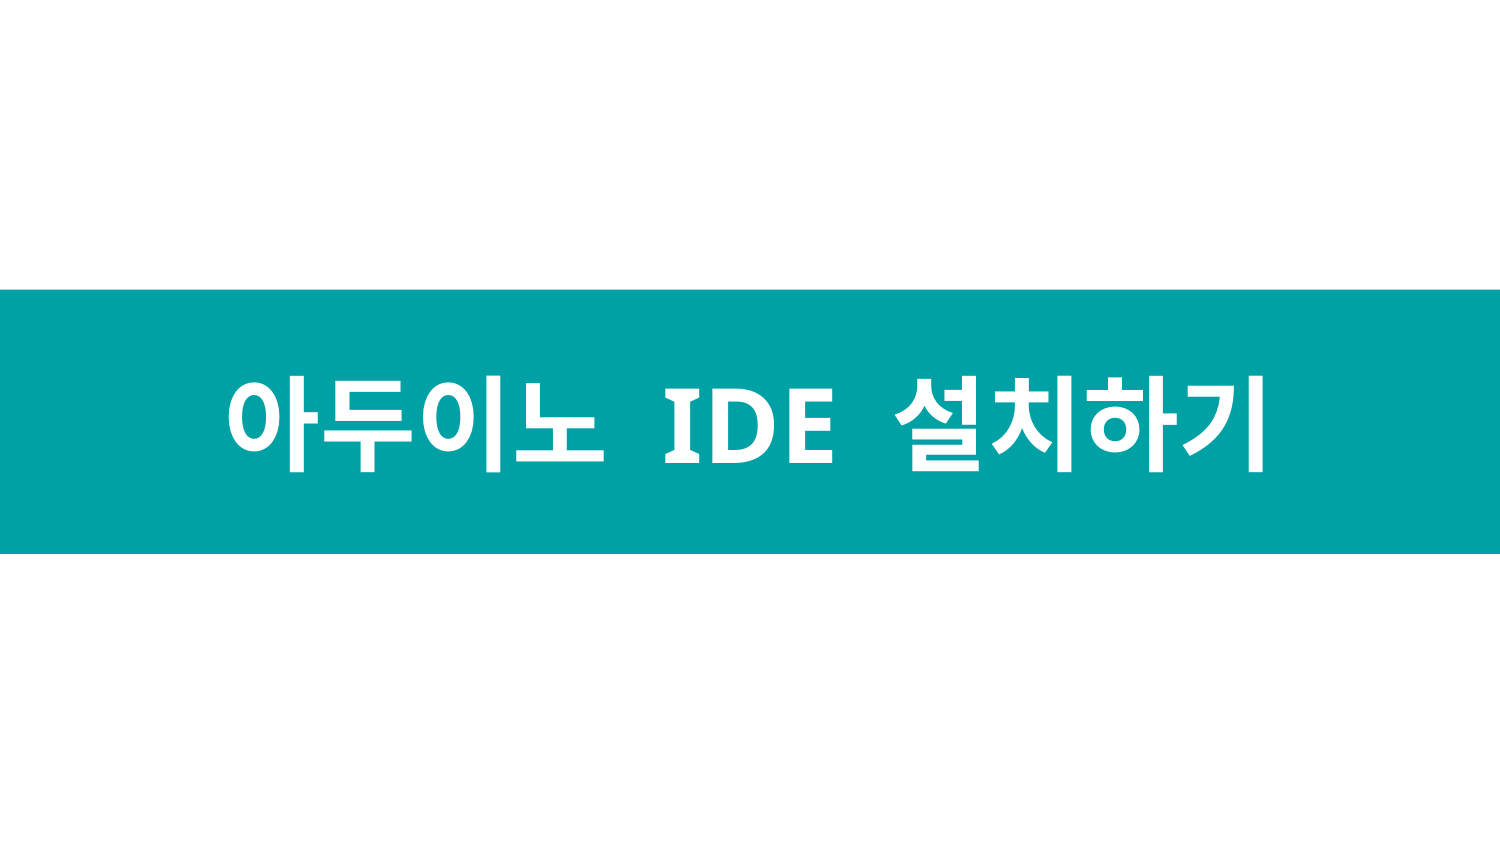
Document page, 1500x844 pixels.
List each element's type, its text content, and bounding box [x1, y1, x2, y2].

title 아두이노 IDE 설치하기 [51, 352, 1449, 491]
